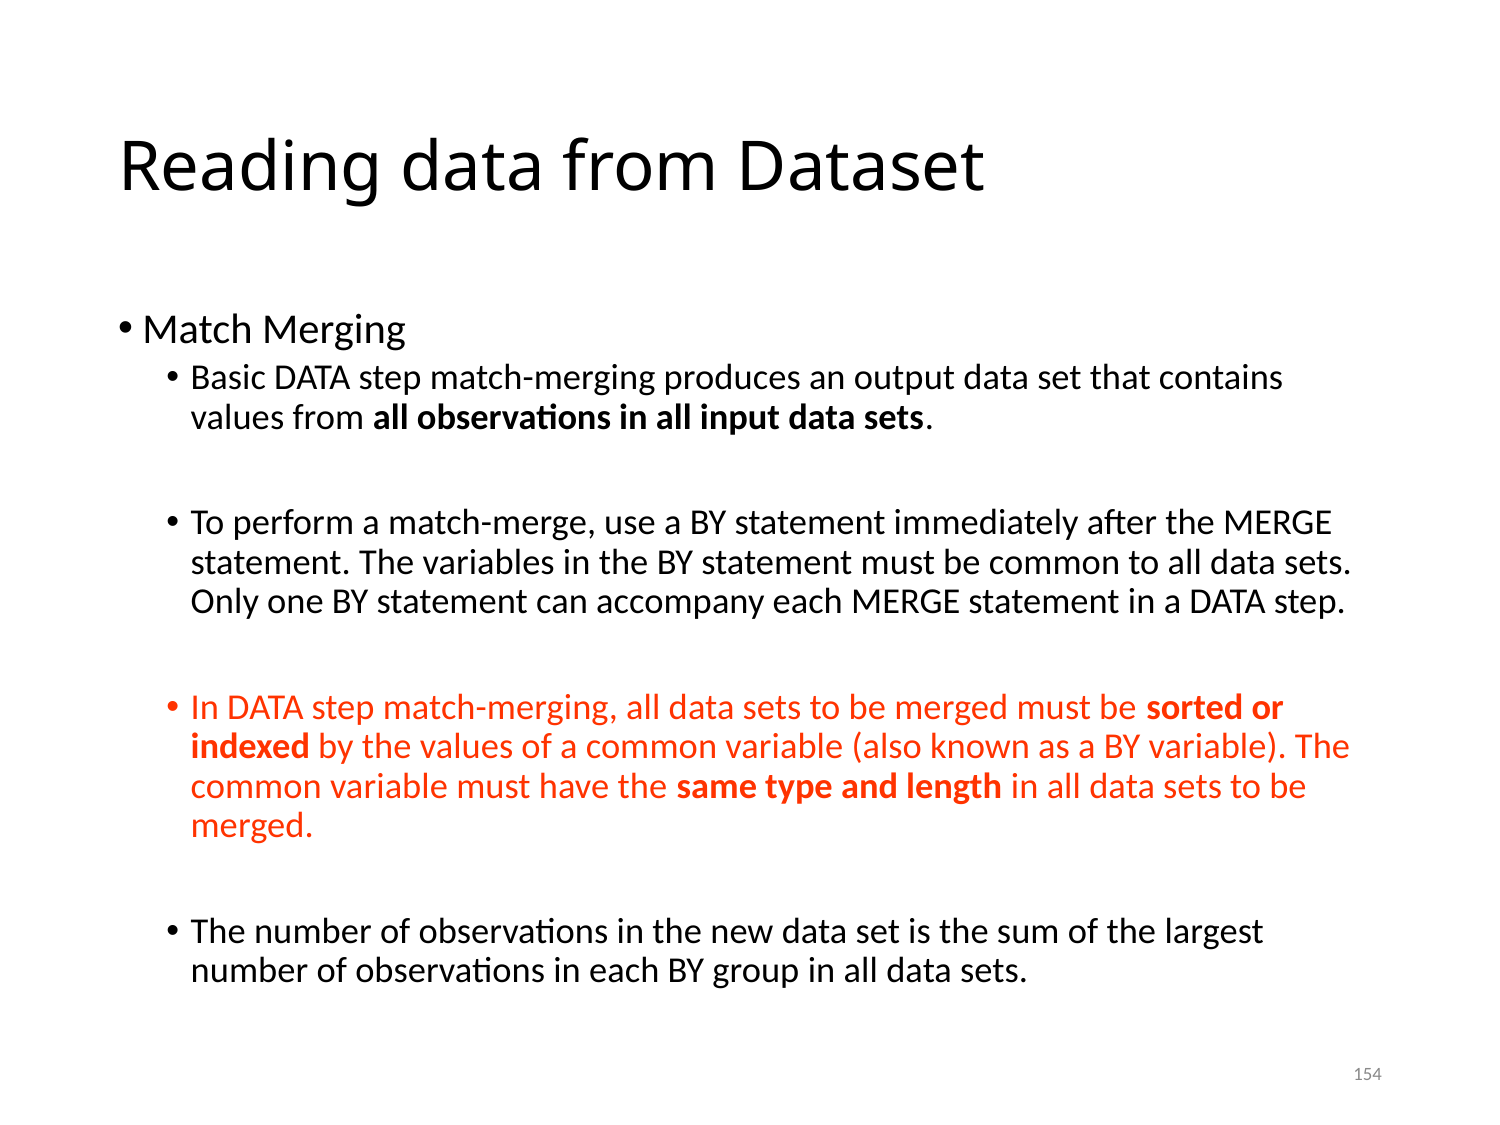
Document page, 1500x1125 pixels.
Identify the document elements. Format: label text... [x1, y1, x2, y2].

list Match Merging Basic DATA step match-merging produces an output data set that contains values from all observations in all input data sets. To perform a match-merge, use a BY statement immediately after the MERGE statement. The variables in the BY statement must be common to all data sets. Only one BY statement can accompany each MERGE statement in a DATA step. In DATA step match-merging, all data sets to be merged must be sorted or indexed by the values of a common variable (also known as a BY variable). The common variable must have the same type and length in all data sets to be merged. The number of observations in the new data set is the sum of the largest number of observations in each BY group in all data sets. [103, 299, 1397, 1014]
title Reading data from Dataset [103, 59, 1397, 278]
slide_number 154 [1059, 1042, 1397, 1103]
